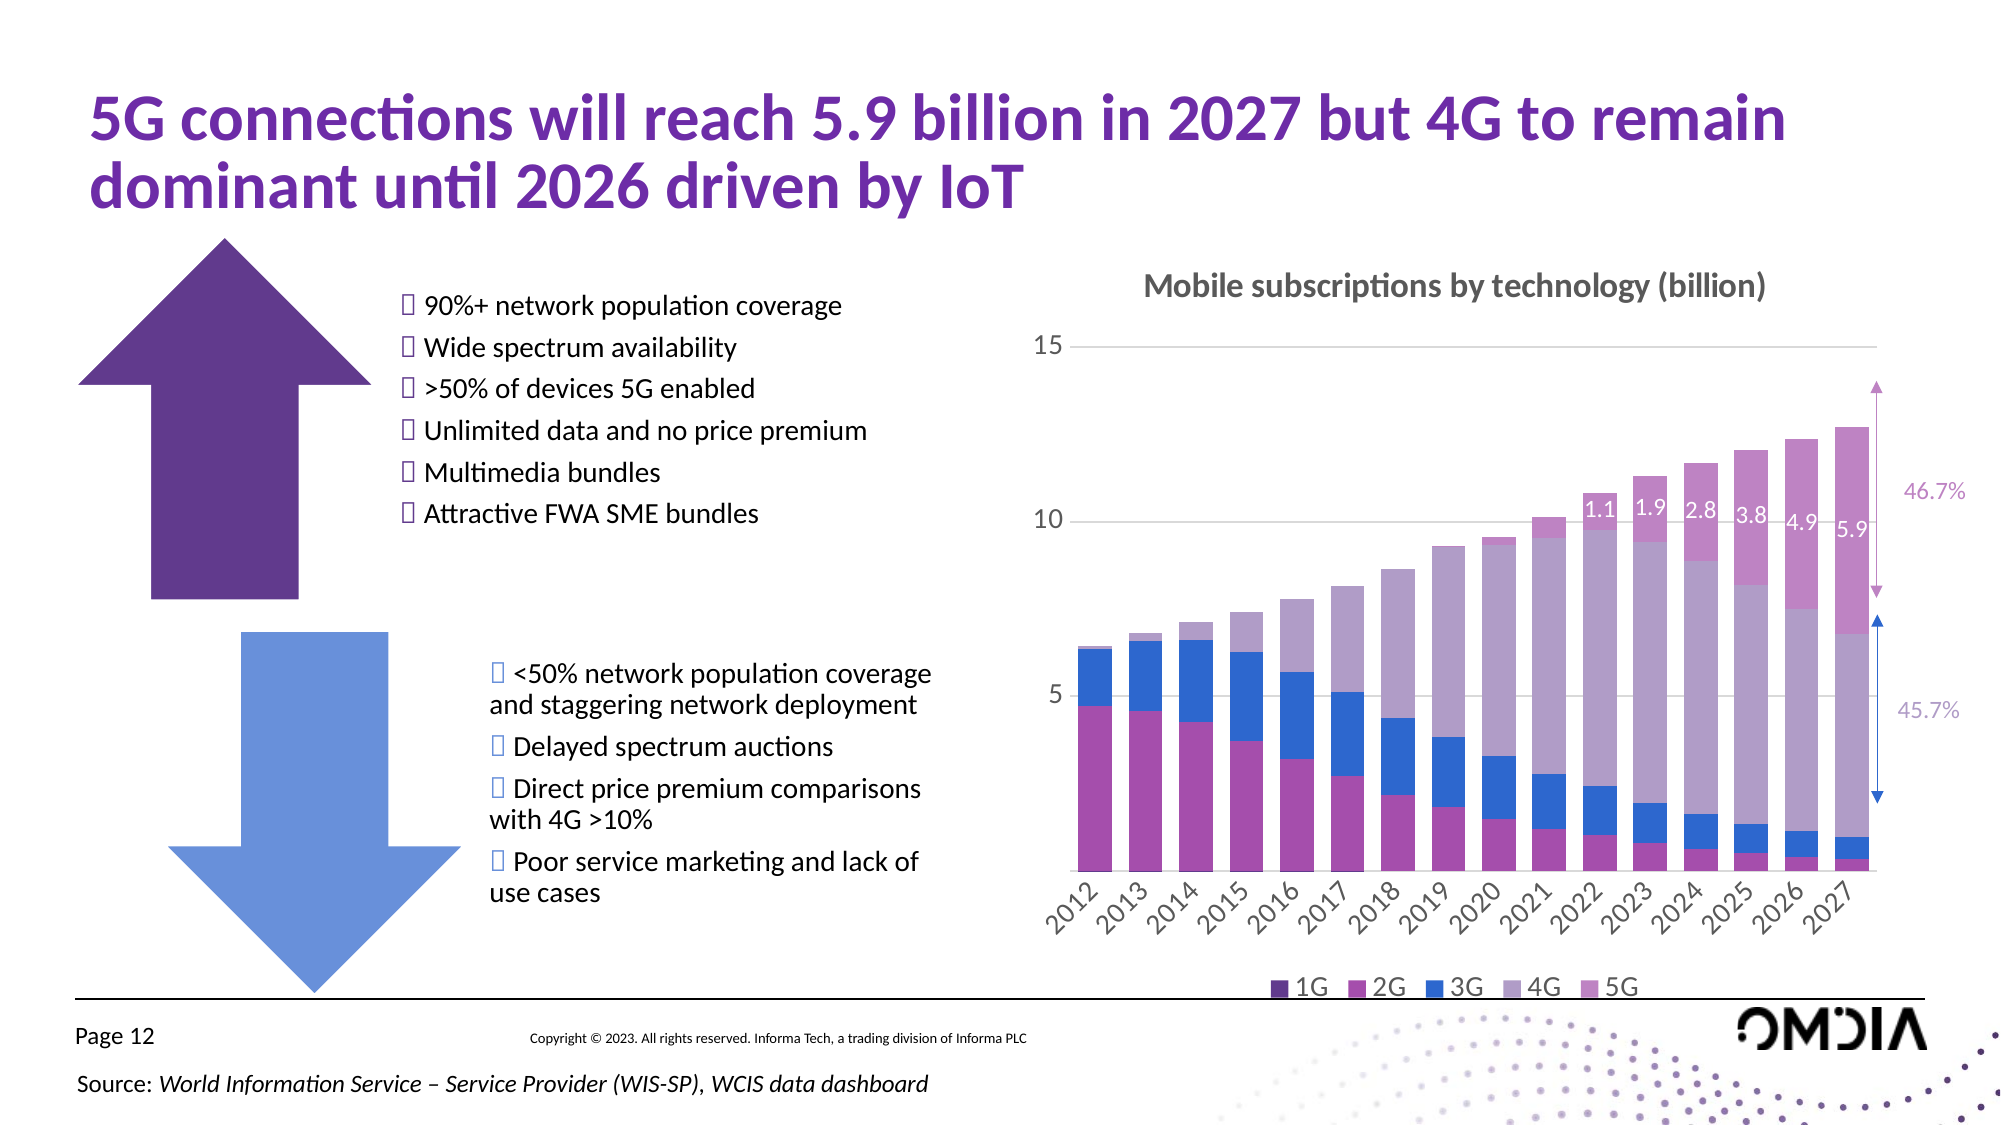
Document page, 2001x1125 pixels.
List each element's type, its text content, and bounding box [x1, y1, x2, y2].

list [74, 236, 982, 995]
slide_number Page 12 [75, 998, 224, 1050]
title 5G connections will reach 5.9 billion in 2027 but 4G to remain dominant until 2026 driven by IoT [74, 78, 1925, 165]
text_box 45.7% [1895, 686, 1975, 731]
picture [0, 0, 2001, 1125]
text_box 46.7% [1895, 466, 1982, 512]
chart [1015, 236, 1895, 1010]
text_box Source: World Information Service – Service Provider (WIS-SP), WCIS data dashboard [62, 1059, 945, 1105]
